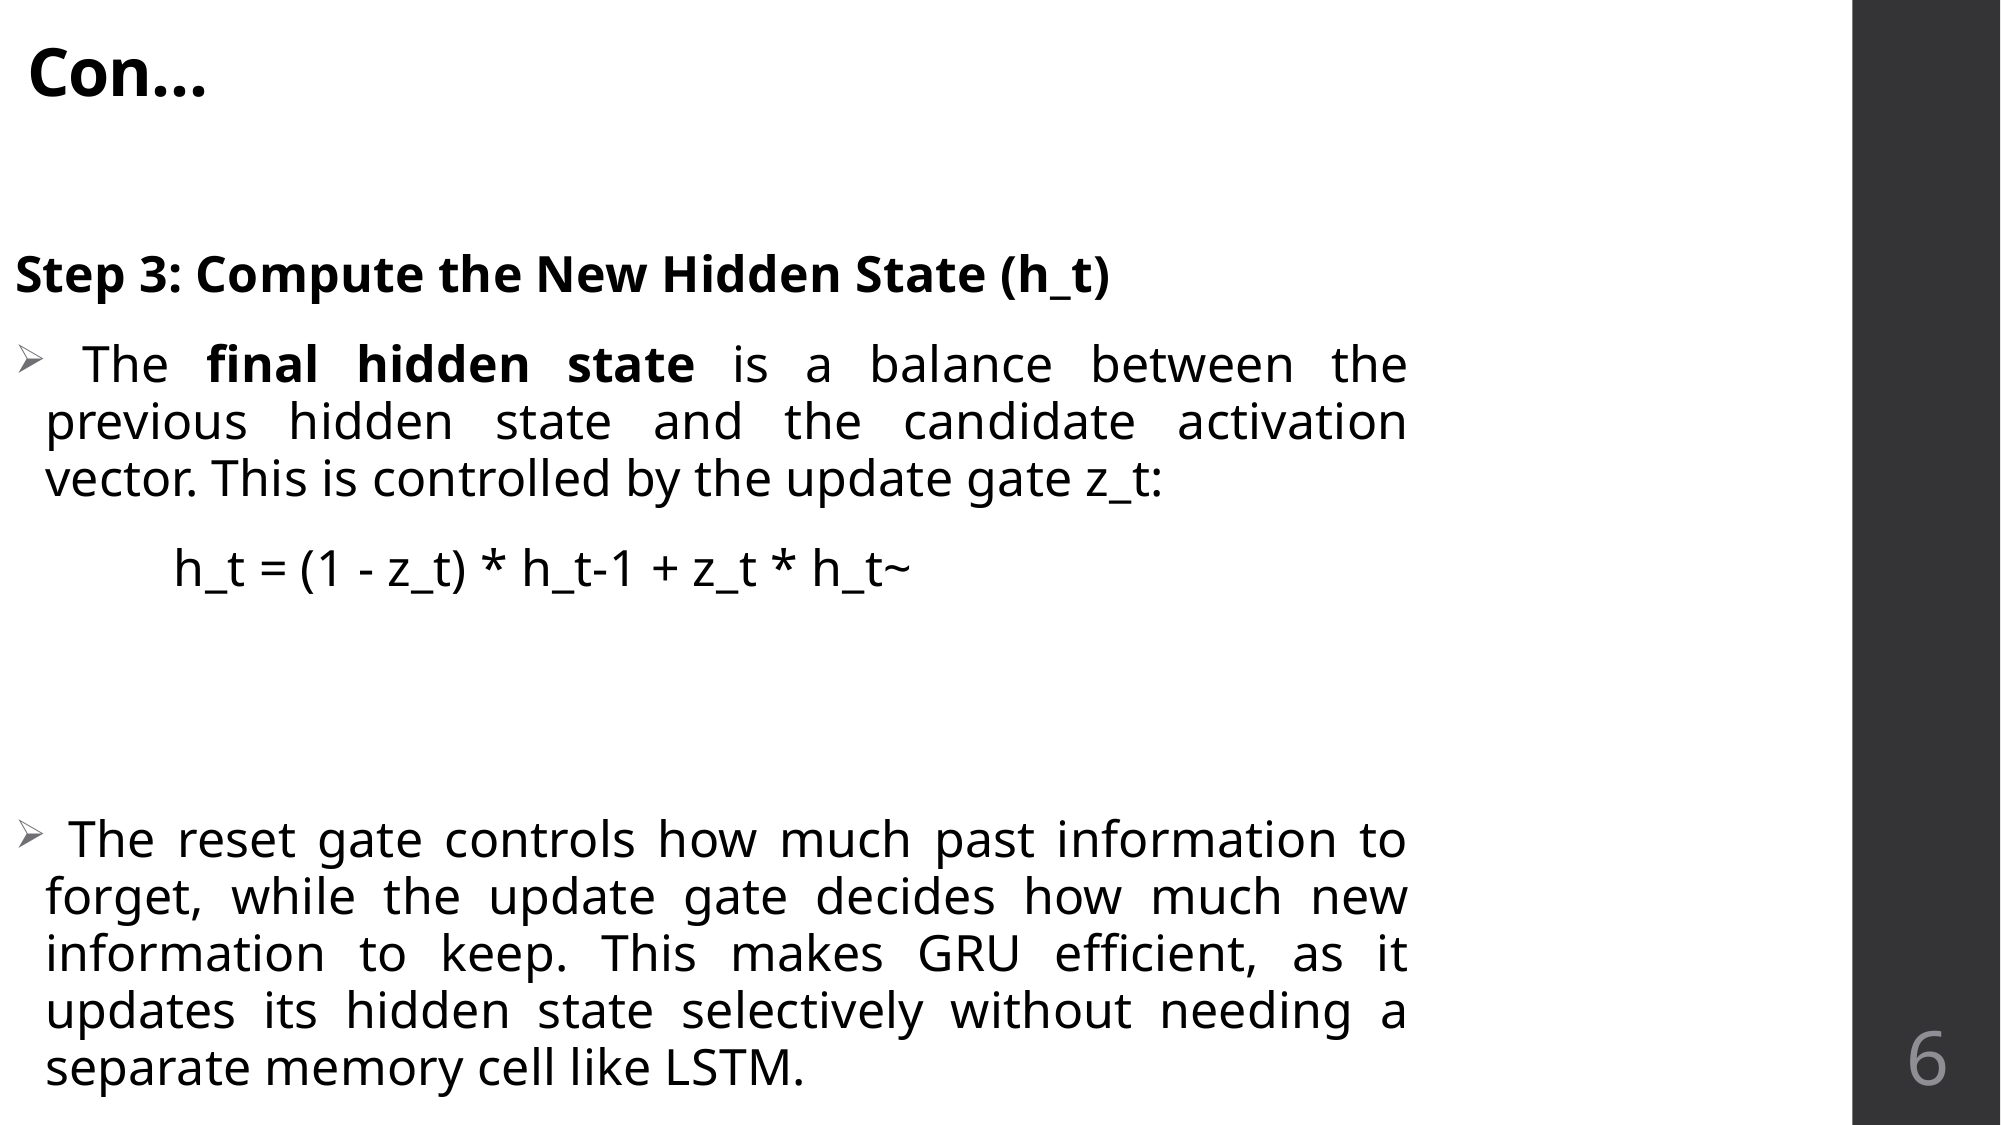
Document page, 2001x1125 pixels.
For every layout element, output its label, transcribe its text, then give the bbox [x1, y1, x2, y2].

slide_number 6 [1852, 1012, 2000, 1110]
list Step 3: Compute the New Hidden State (h_t) The final hidden state is a balance between the previous hidden state and the candidate activation vector. This is controlled by the update gate z_t: h_t = (1 - z_t) * h_t-1 + z_t * h_t~ The reset gate controls how much past information to forget, while the update gate decides how much new information to keep. This makes GRU efficient, as it updates its hidden state selectively without needing a separate memory cell like LSTM. [0, 238, 1425, 1125]
title Con… [12, 0, 1504, 118]
